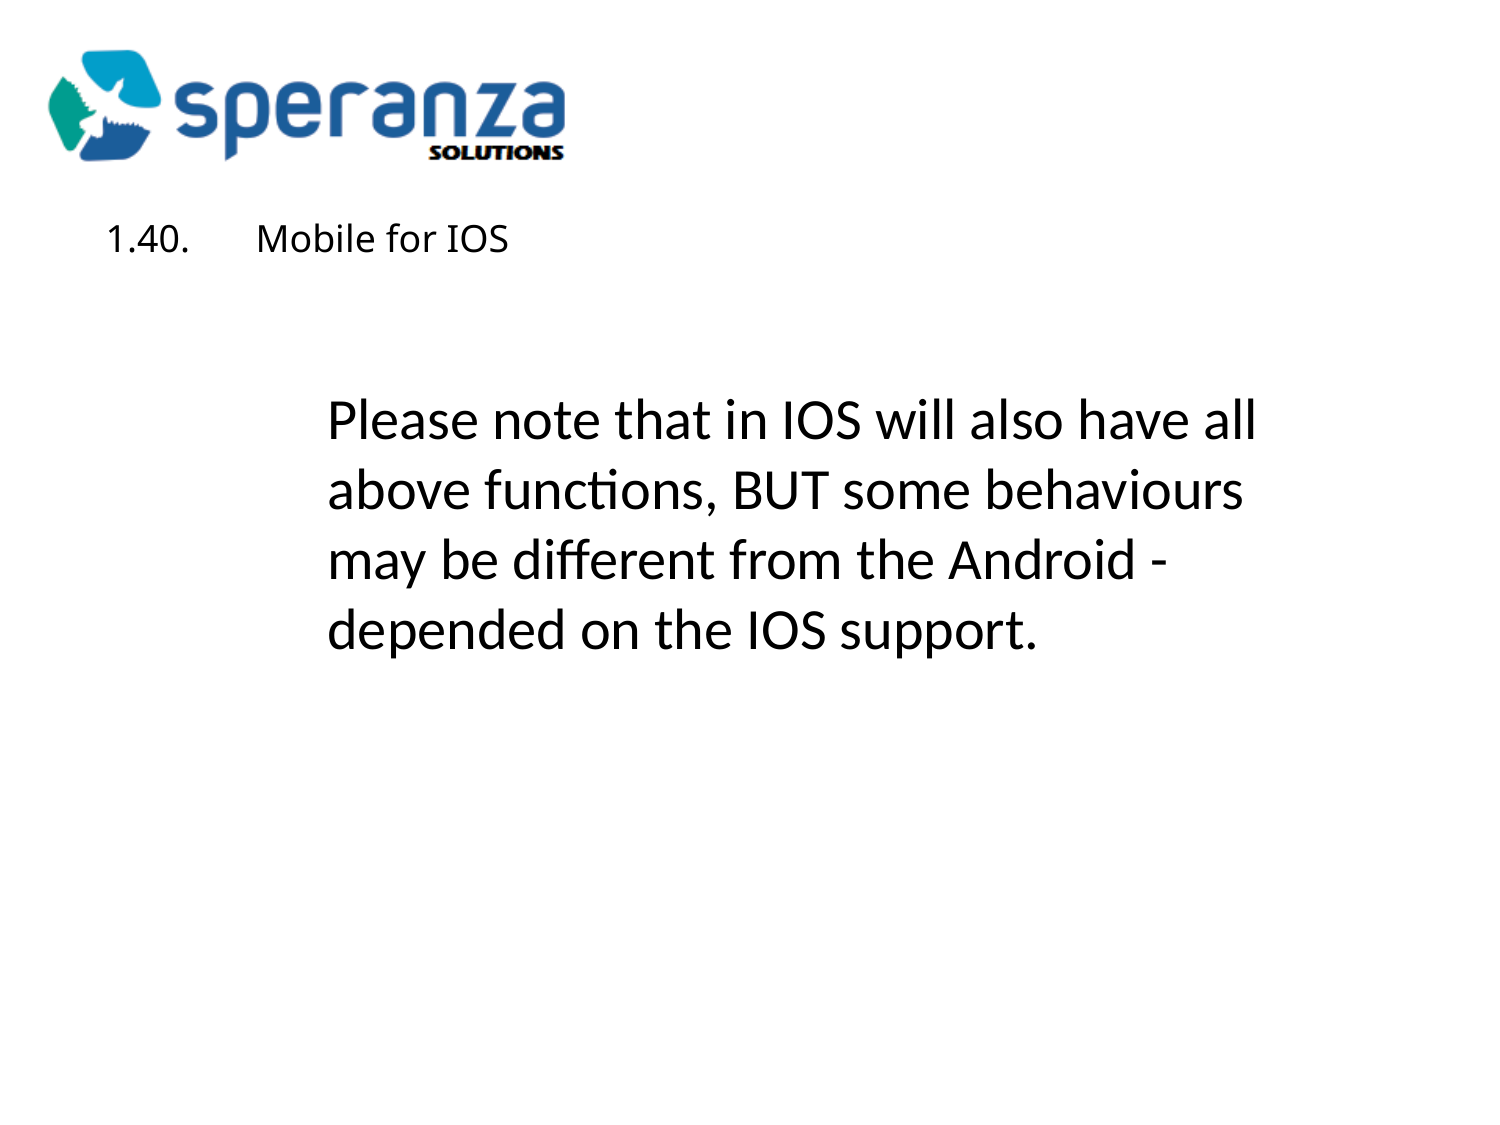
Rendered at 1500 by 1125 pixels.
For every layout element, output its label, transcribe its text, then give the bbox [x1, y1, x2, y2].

text_box Please note that in IOS will also have all above functions, BUT some behaviours may be different from the Android -depended on the IOS support. [312, 373, 1341, 669]
picture [17, 19, 601, 193]
text_box 1.40. Mobile for IOS [90, 208, 534, 268]
